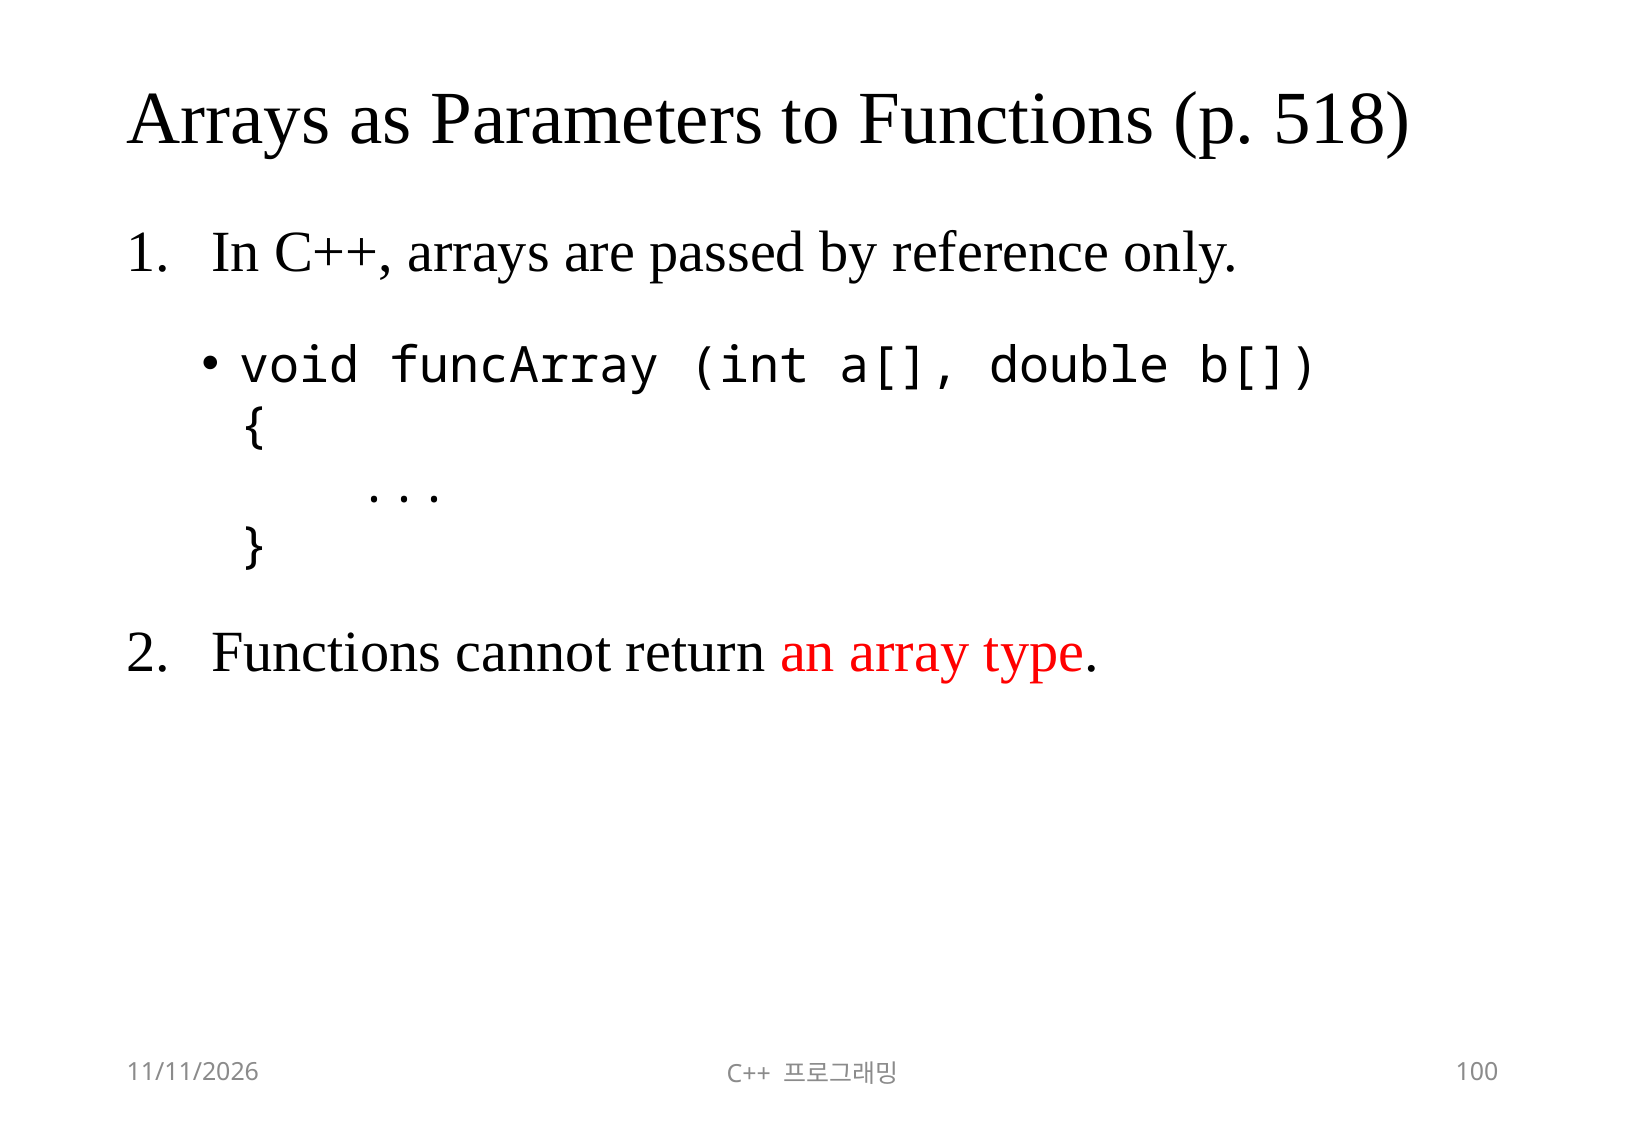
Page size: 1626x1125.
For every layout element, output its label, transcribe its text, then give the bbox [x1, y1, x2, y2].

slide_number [111, 1042, 478, 1103]
slide_number 100 [1147, 1042, 1514, 1103]
footer C++ 프로그래밍 [538, 1042, 1087, 1103]
title Arrays as Parameters to Functions (p. 518) [111, 59, 1514, 179]
list In C++, arrays are passed by reference only. void funcArray (int a[], double b[]) { ... } Functions cannot return an array type. [111, 205, 1514, 1014]
